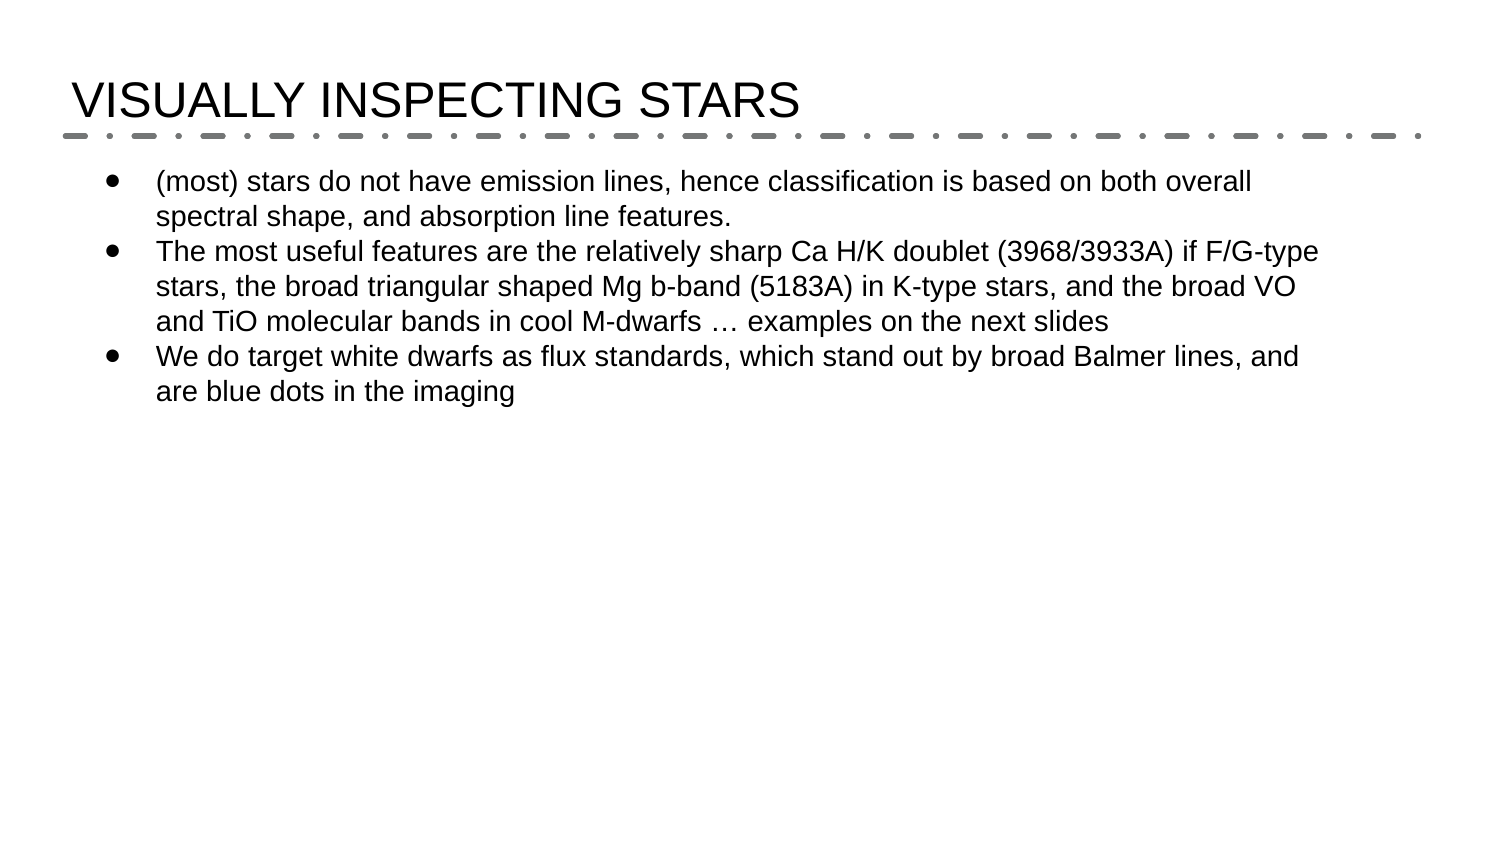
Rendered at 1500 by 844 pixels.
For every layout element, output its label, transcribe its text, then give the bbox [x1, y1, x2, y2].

text_box (most) stars do not have emission lines, hence classification is based on both overall spectral shape, and absorption line features. The most useful features are the relatively sharp Ca H/K doublet (3968/3933A) if F/G-type stars, the broad triangular shaped Mg b-band (5183A) in K-type stars, and the broad VO and TiO molecular bands in cool M-dwarfs … examples on the next slides We do target white dwarfs as flux standards, which stand out by broad Balmer lines, and are blue dots in the imaging [65, 147, 1364, 242]
title VISUALLY INSPECTING STARS [65, 62, 1435, 126]
